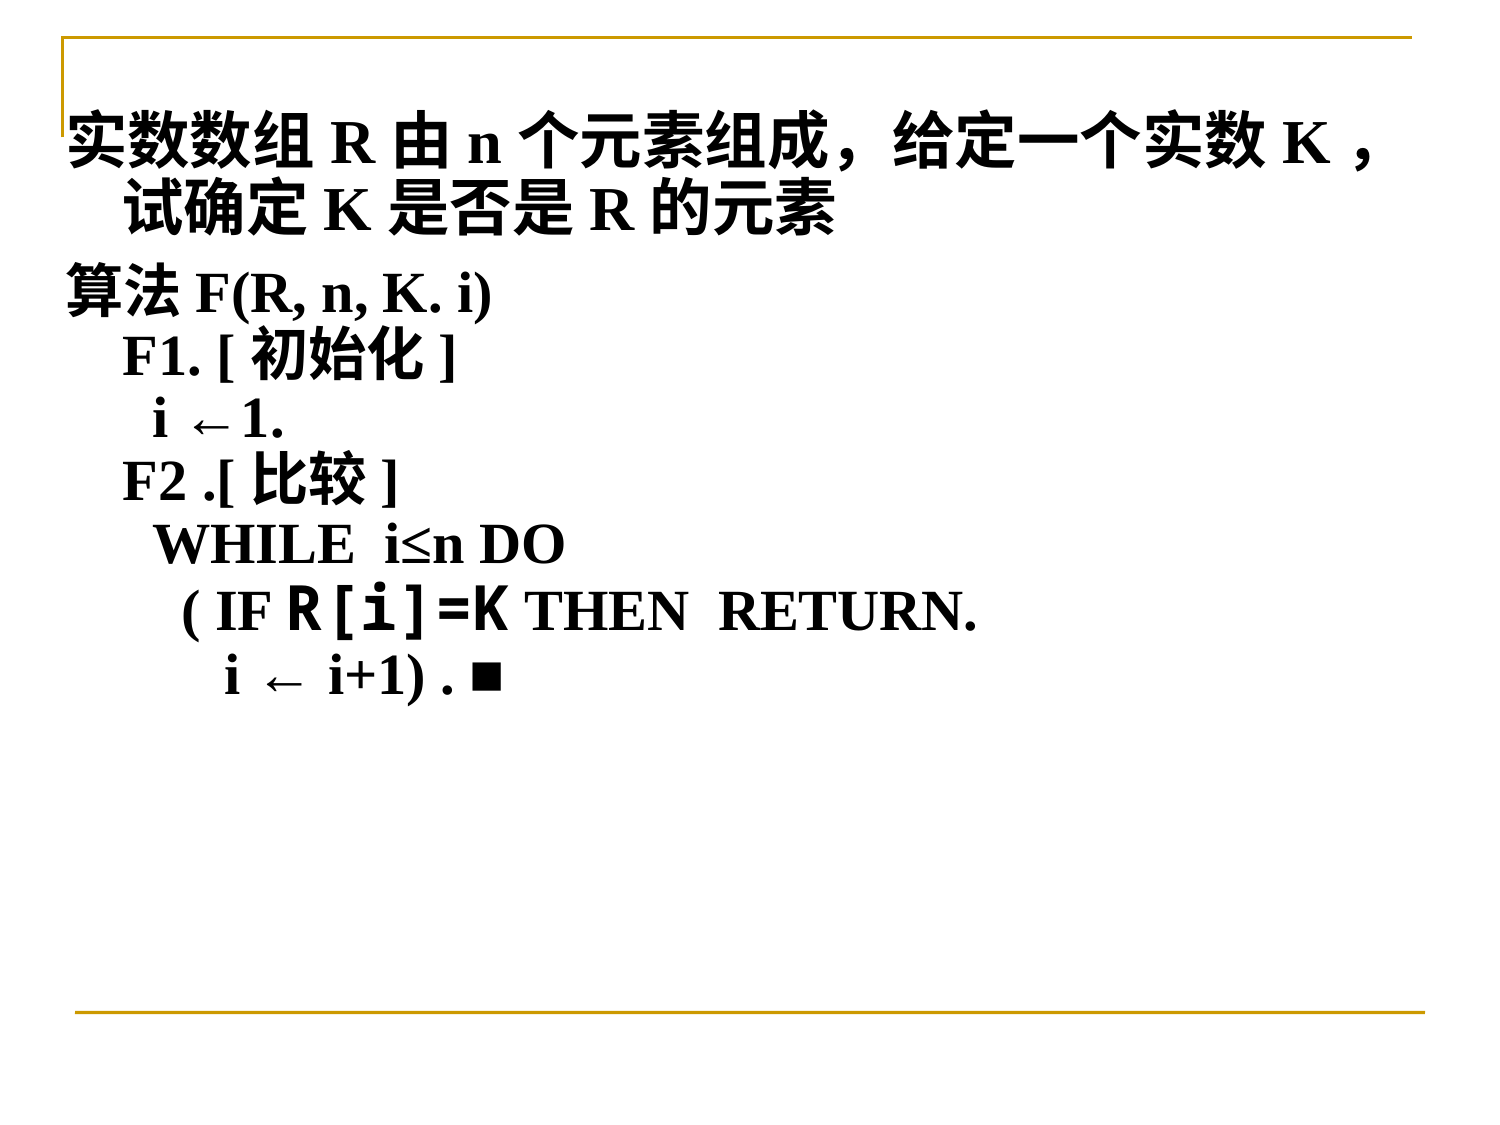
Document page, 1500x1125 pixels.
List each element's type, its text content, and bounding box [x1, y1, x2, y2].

list 实数数组R由n个元素组成，给定一个实数K，试确定K是否是R的元素 算法F(R, n, K. i) F1. [初始化] i ←1. F2 .[比较] WHILE i≤n DO ( IF R[i]=K THEN RETURN. i ← i+1) . ■ [50, 101, 1451, 1047]
